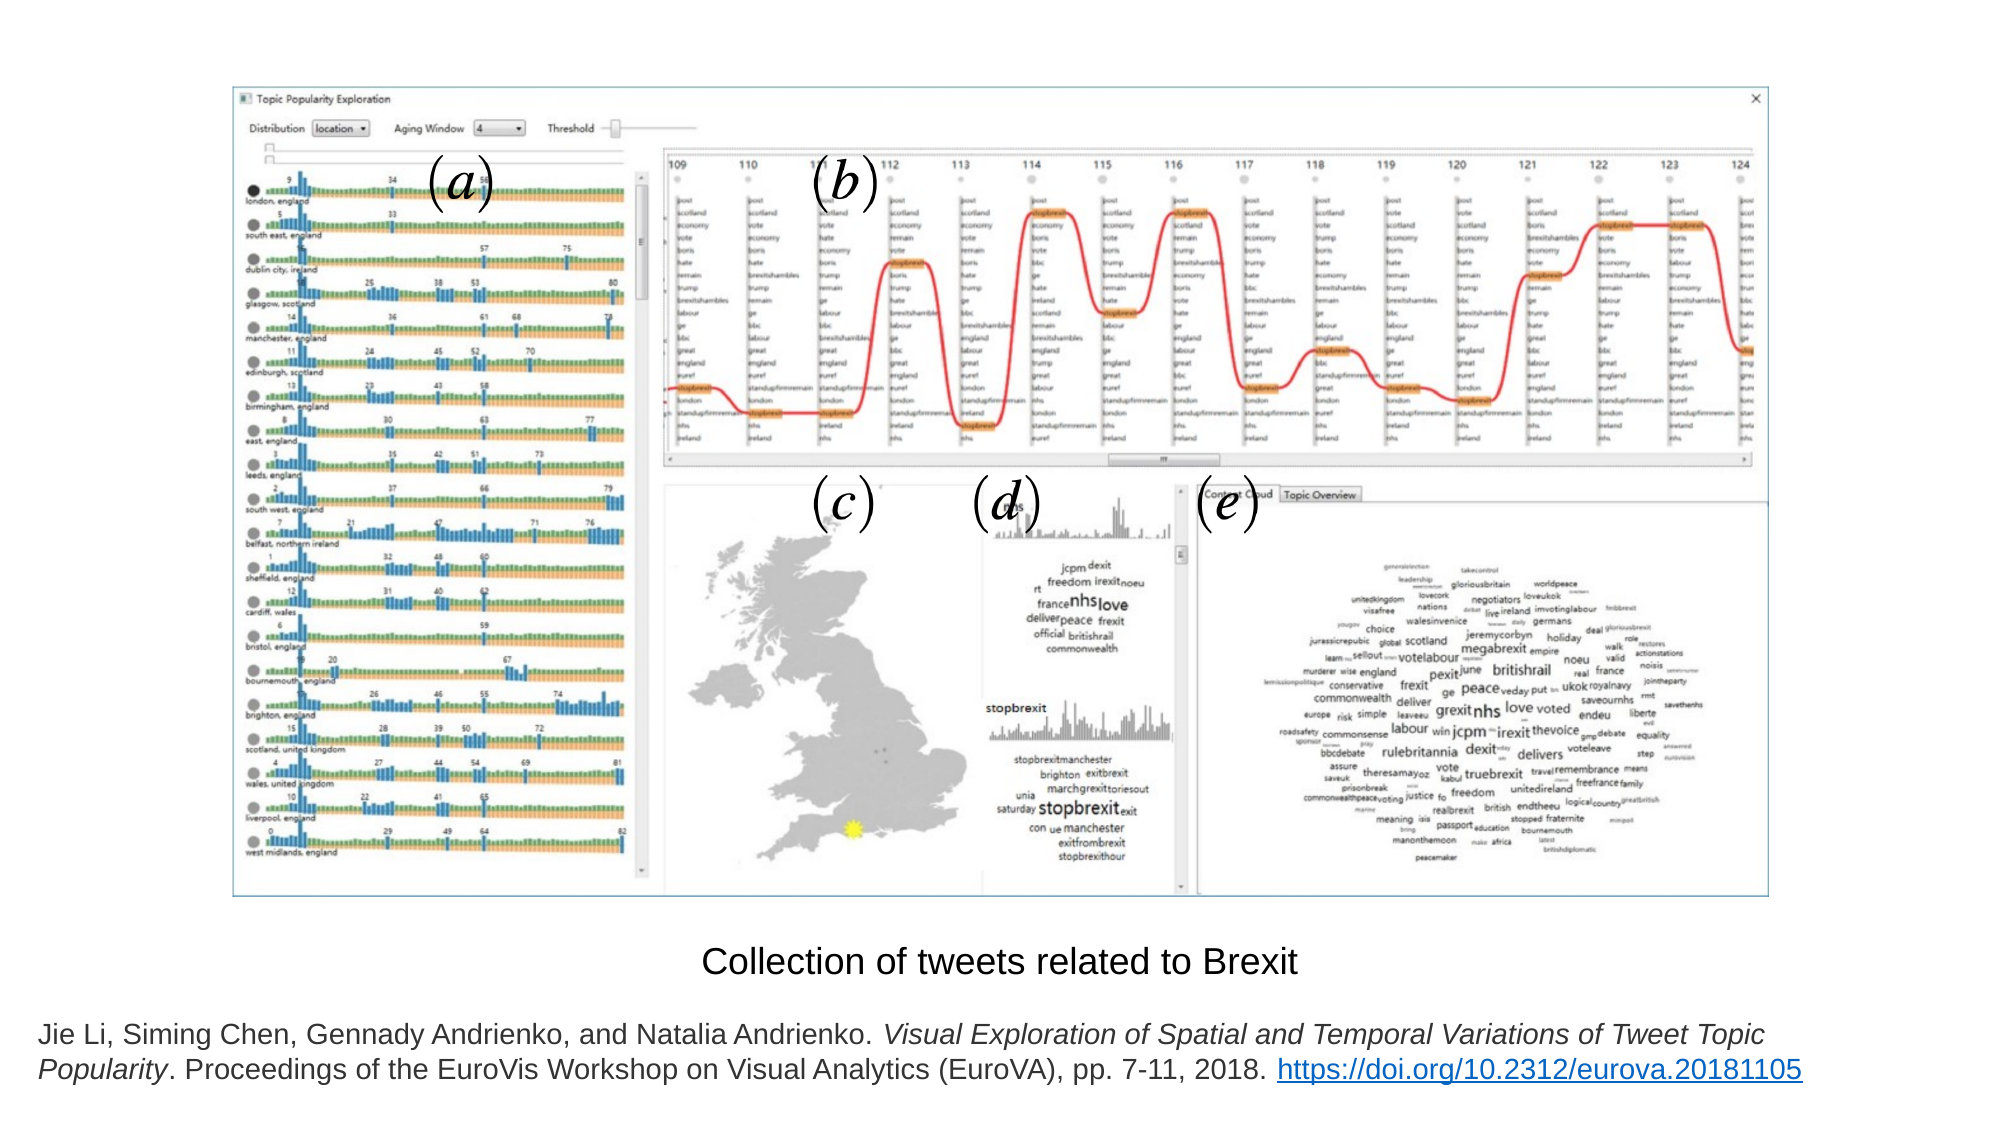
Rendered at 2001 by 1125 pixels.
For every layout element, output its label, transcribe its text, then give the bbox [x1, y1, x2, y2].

picture [215, 70, 1785, 912]
text_box Jie Li, Siming Chen, Gennady Andrienko, and Natalia Andrienko. Visual Exploration of Spatial and Temporal Variations of Tweet Topic Popularity. Proceedings of the EuroVis Workshop on Visual Analytics (EuroVA), pp. 7-11, 2018. https://doi.org/10.2312/eurova.20181105 [23, 1008, 1924, 1093]
text_box Collection of tweets related to Brexit [686, 929, 1314, 990]
